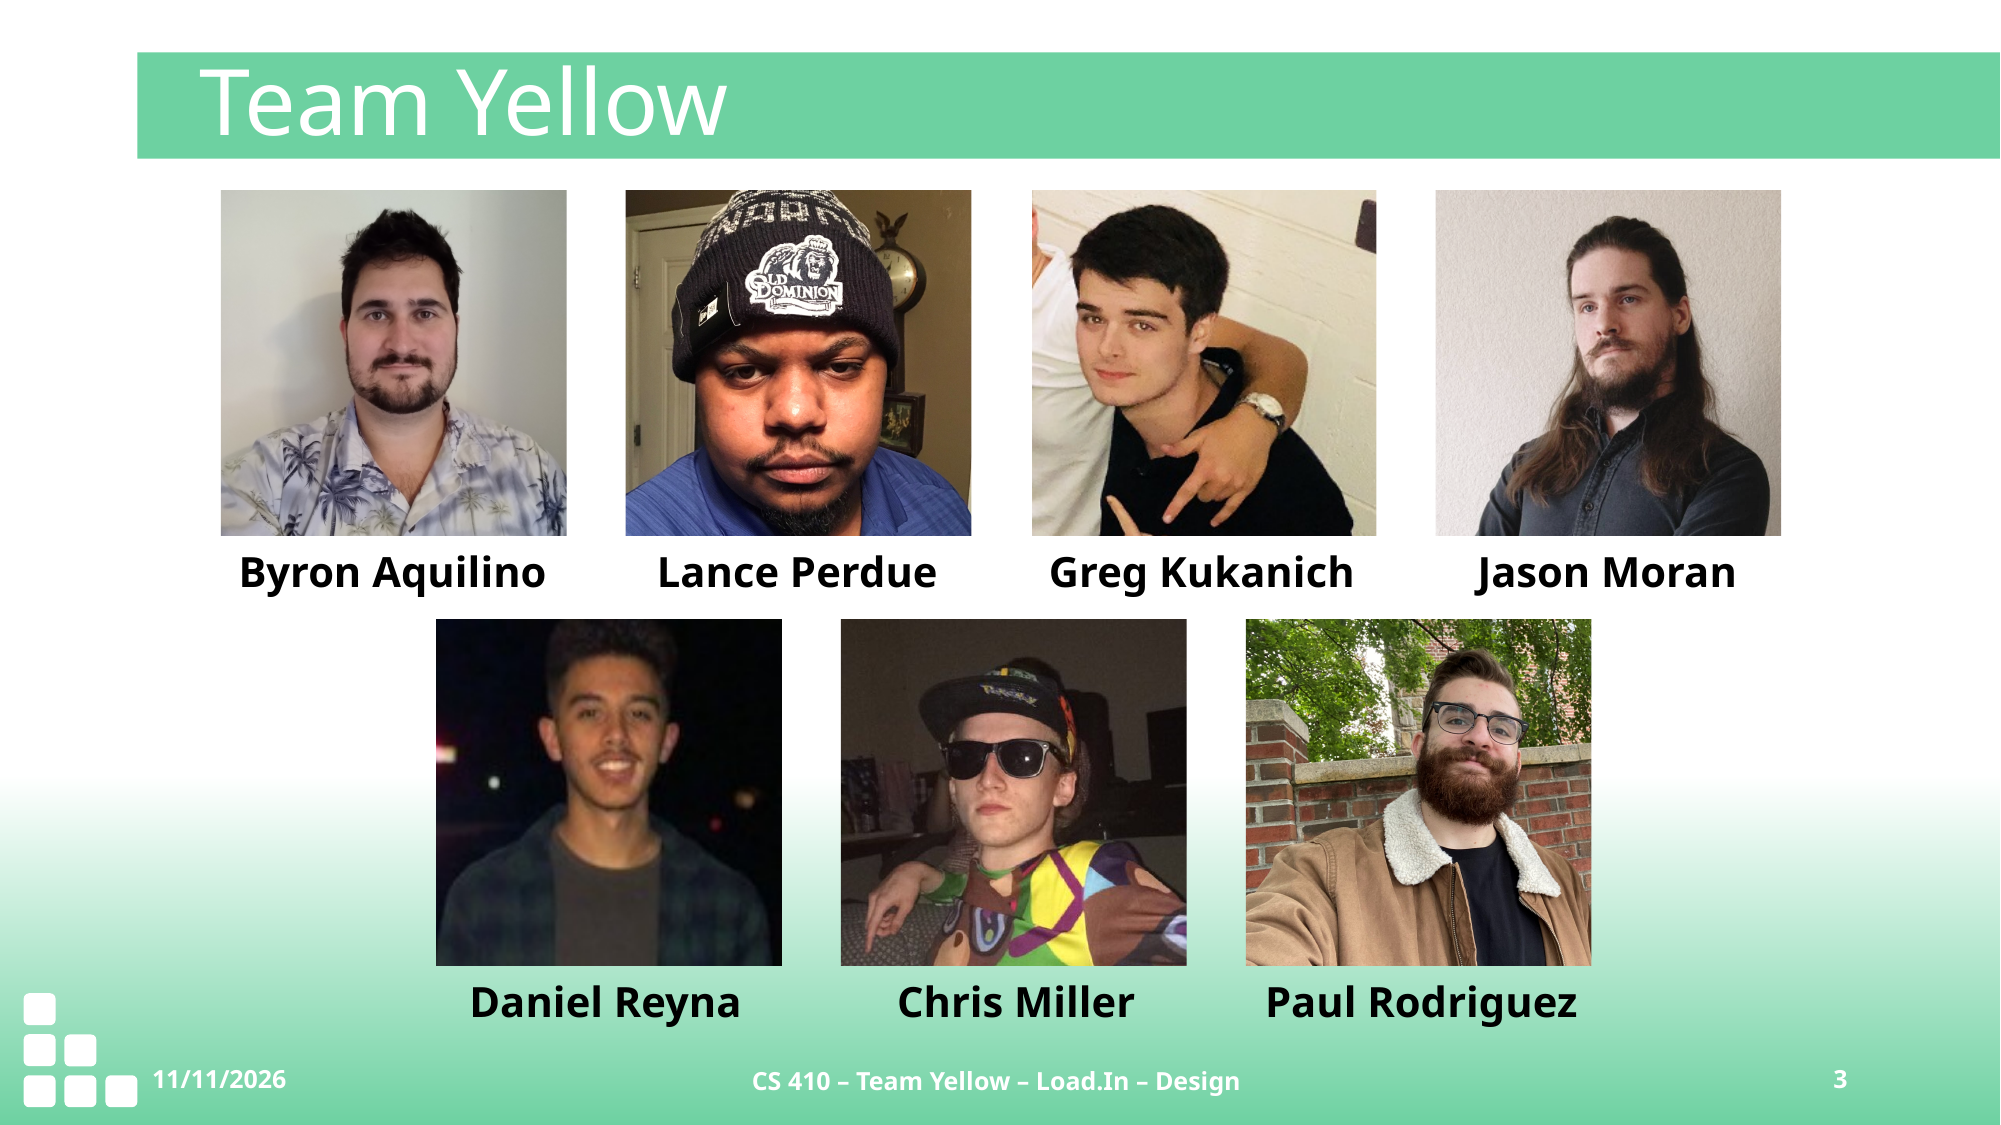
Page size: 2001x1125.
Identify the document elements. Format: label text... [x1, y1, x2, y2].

text_box 11/18/2020 [137, 1035, 588, 1125]
text_box CS 410 – Team Yellow – Load.In – Design [662, 1039, 1338, 1125]
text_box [218, 189, 1782, 1033]
text_box Team Yellow [137, 52, 2000, 159]
text_box 3 [1412, 1035, 1863, 1125]
